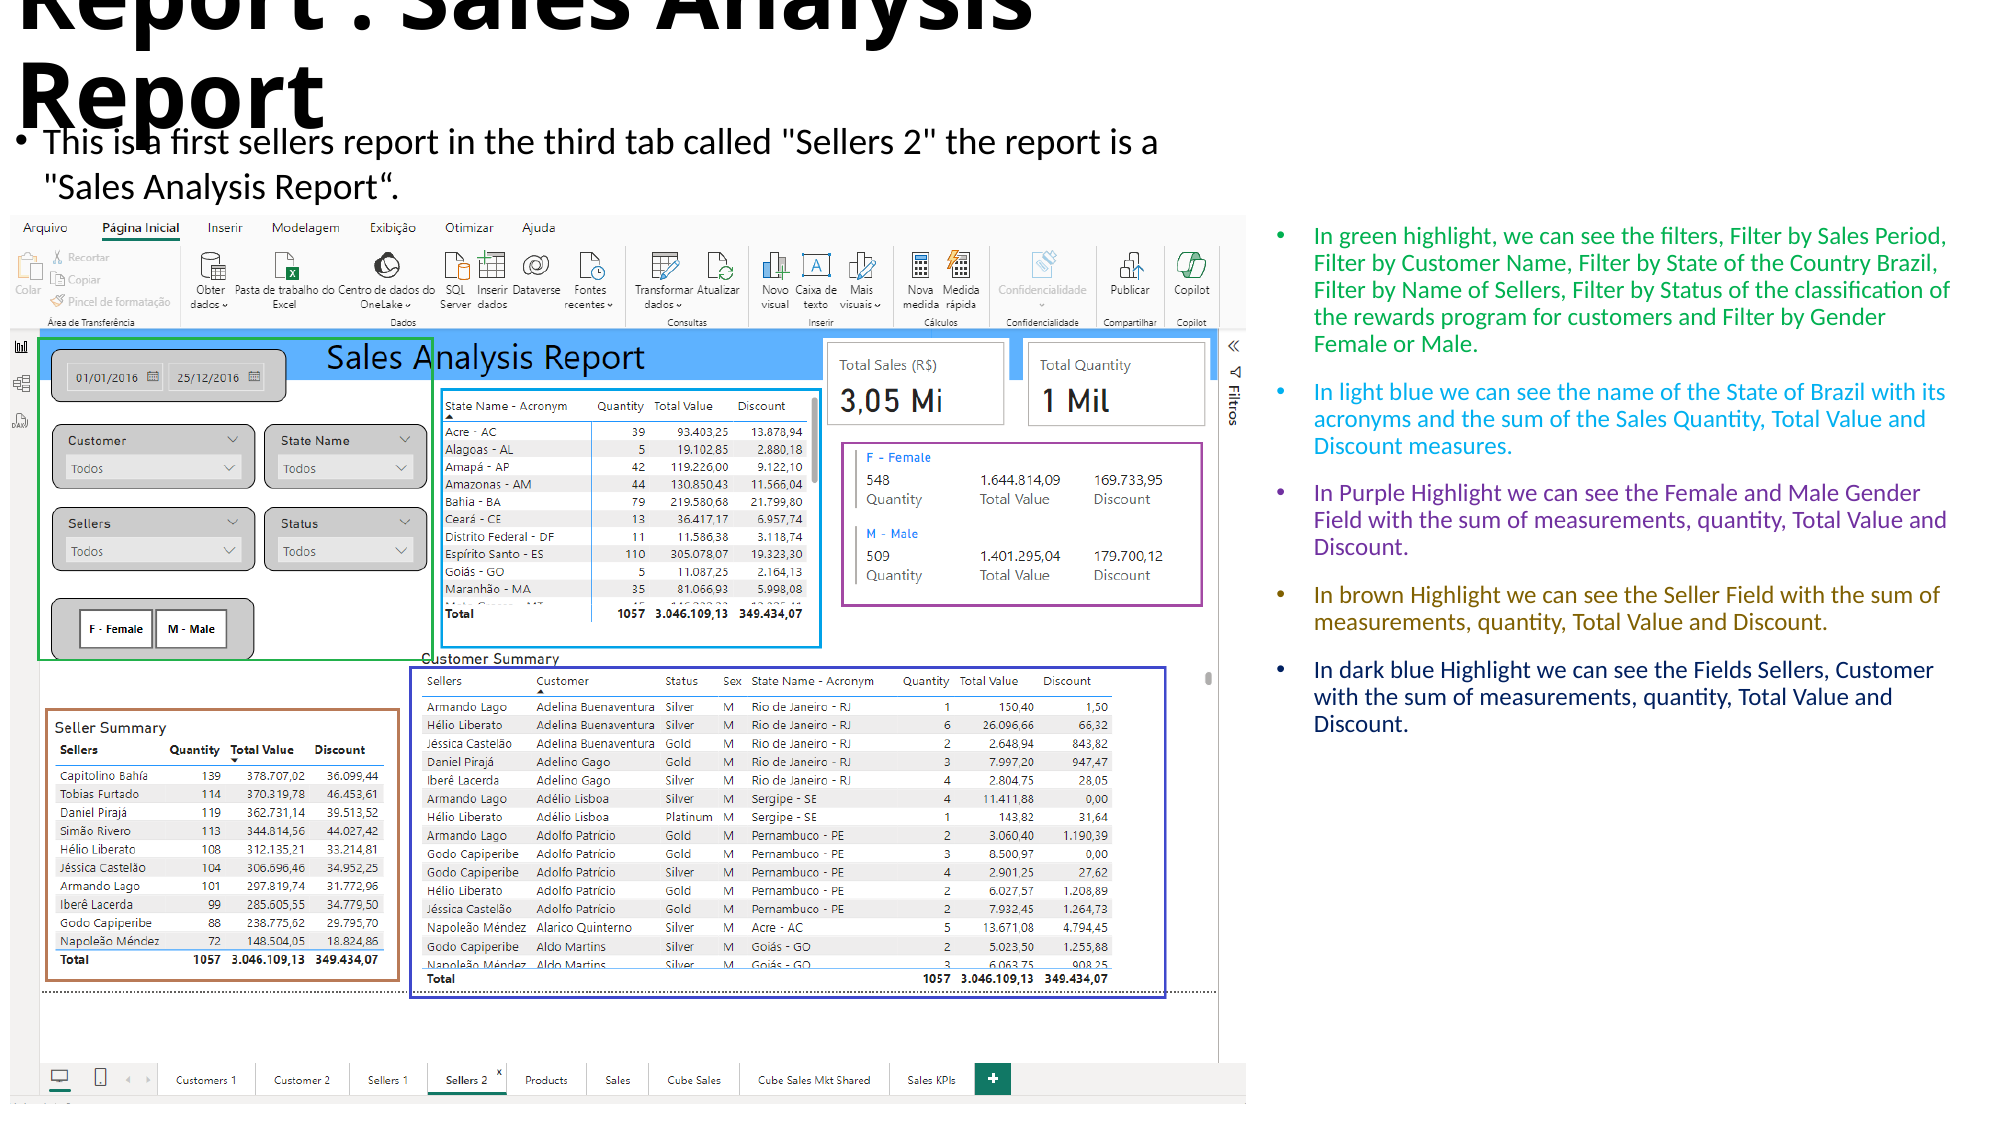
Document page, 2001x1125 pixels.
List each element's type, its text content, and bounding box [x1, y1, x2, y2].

list In green highlight, we can see the filters, Filter by Sales Period, Filter by Customer Name, Filter by State of the Country Brazil, Filter by Name of Sellers, Filter by Status of the classification of the rewards program for customers and Filter by Gender Female or Male. In light blue we can see the name of the State of Brazil with its acronyms and the sum of the Sales Quantity, Total Value and Discount measures. In Purple Highlight we can see the Female and Male Gender Field with the sum of measurements, quantity, Total Value and Discount. In brown Highlight we can see the Seller Field with the sum of measurements, quantity, Total Value and Discount. In dark blue Highlight we can see the Fields Sellers, Customer with the sum of measurements, quantity, Total Value and Discount. [1261, 215, 1982, 1015]
title Report : Sales Analysis Report [0, 0, 1122, 99]
picture [10, 215, 1246, 1104]
text_box This is a first sellers report in the third tab called "Sellers 2" the report is a "Sales Analysis Report“. [0, 109, 1246, 215]
